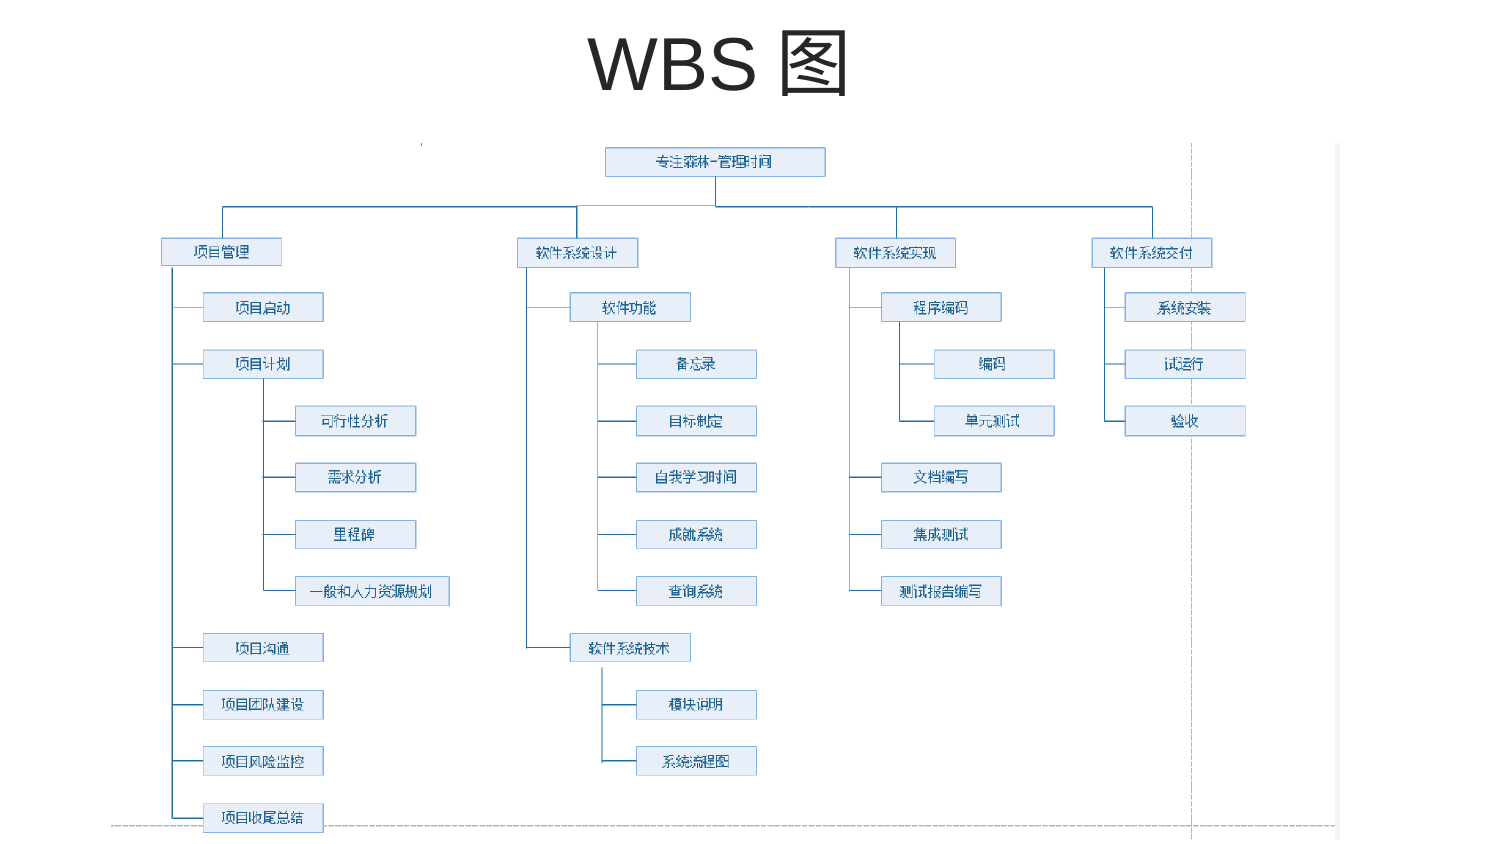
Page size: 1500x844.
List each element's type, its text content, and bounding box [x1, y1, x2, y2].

picture [111, 143, 1341, 840]
text_box WBS图 [573, 8, 867, 113]
